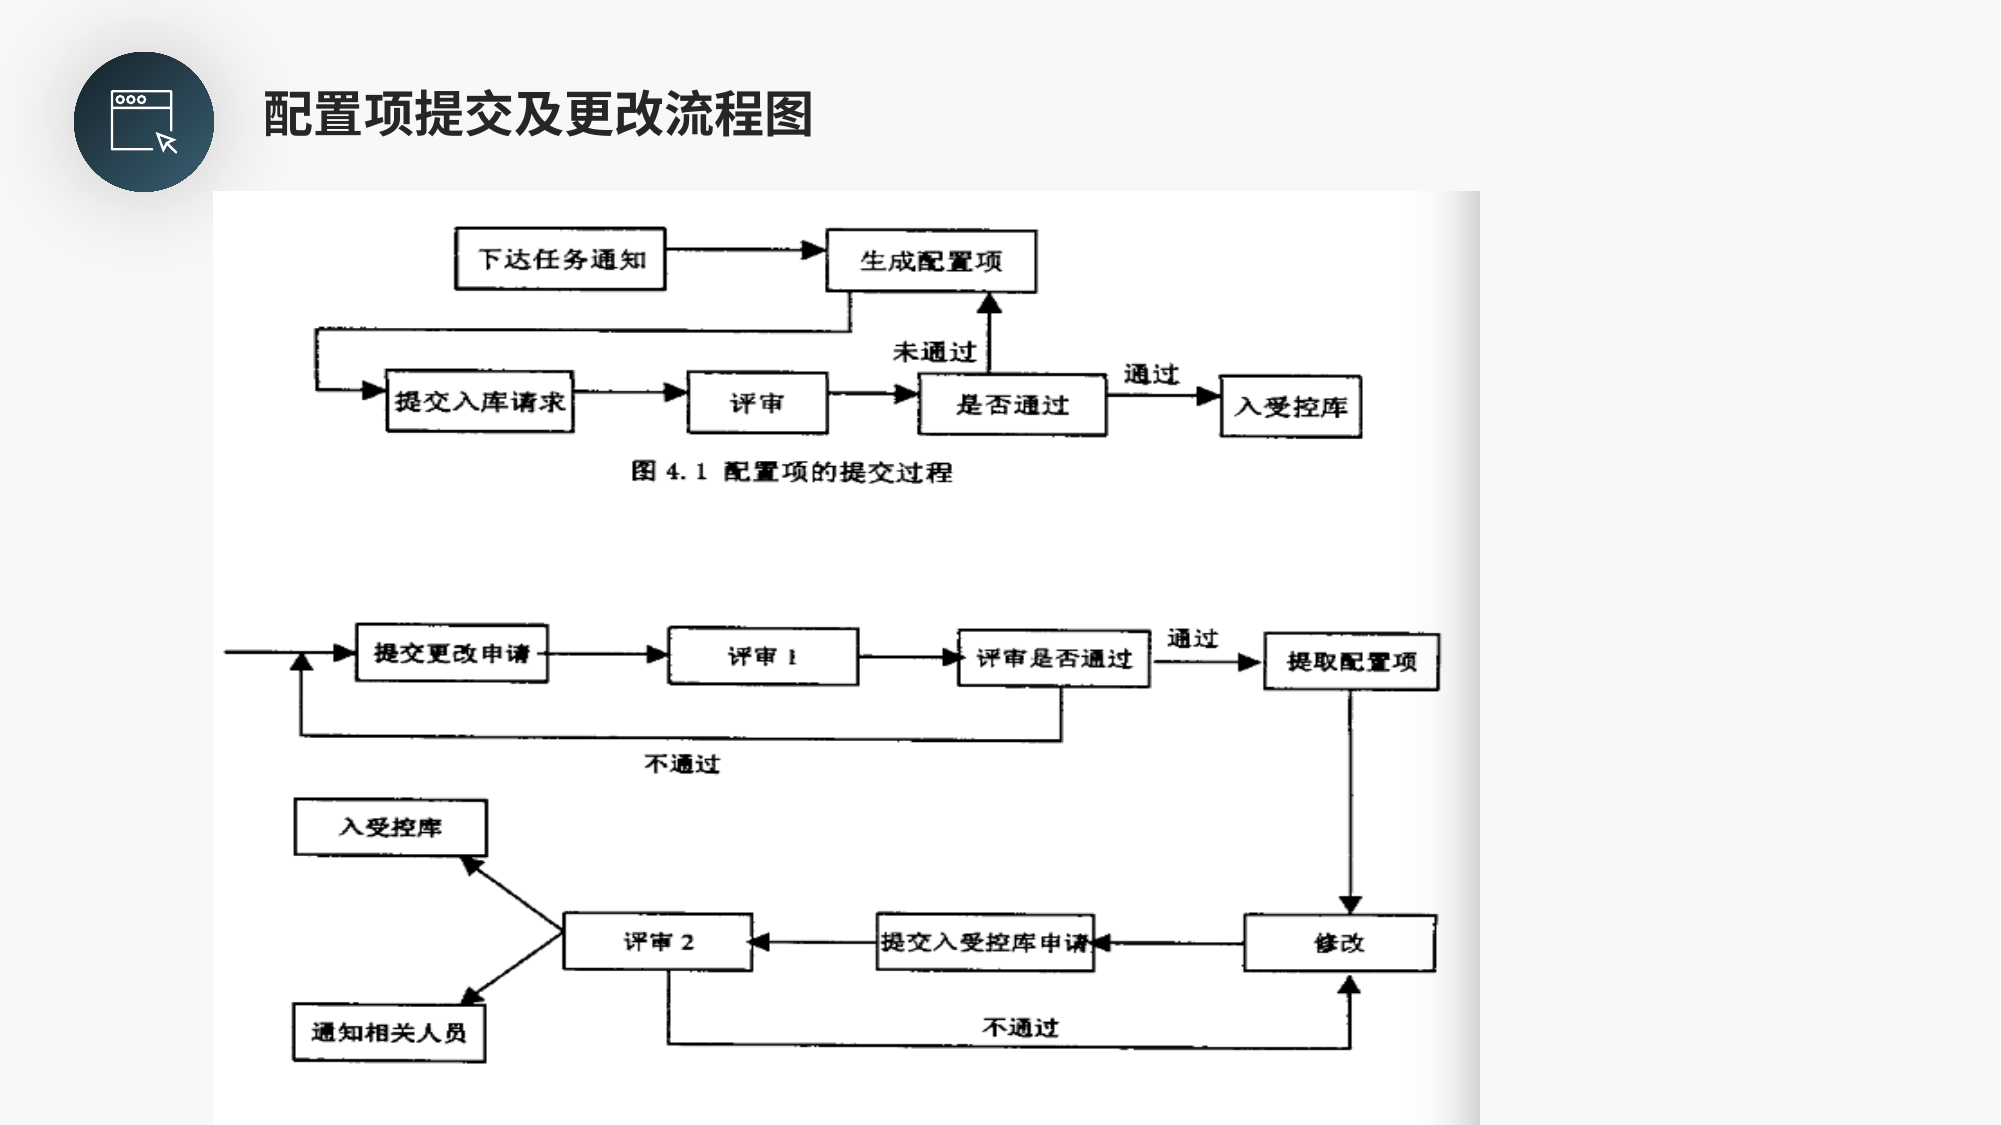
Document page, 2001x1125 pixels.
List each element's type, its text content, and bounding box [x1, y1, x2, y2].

picture [213, 191, 1480, 1125]
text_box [74, 51, 214, 192]
text_box 配置项提交及更改流程图 [249, 74, 993, 150]
